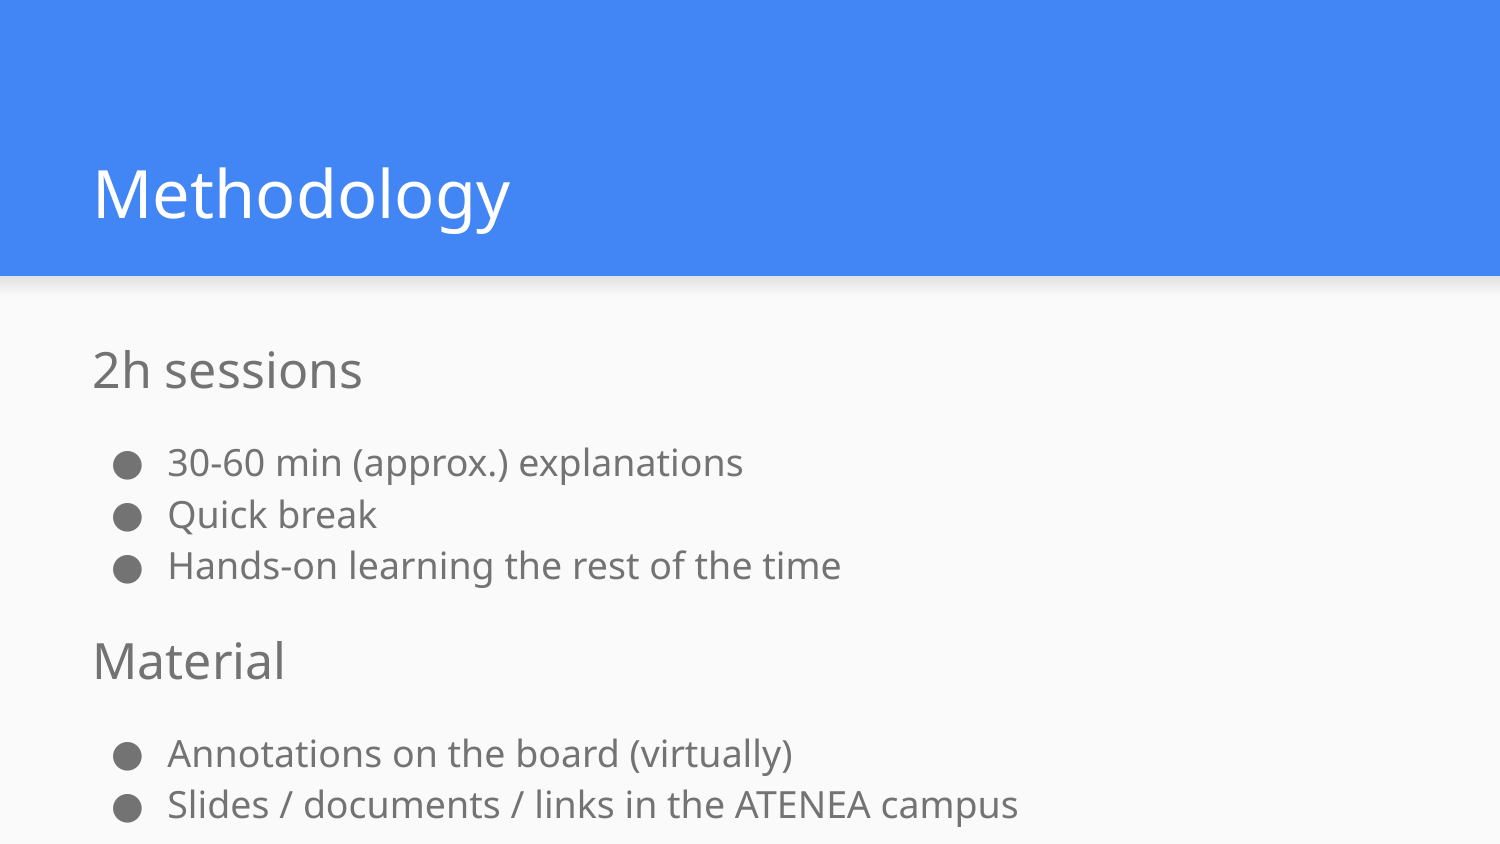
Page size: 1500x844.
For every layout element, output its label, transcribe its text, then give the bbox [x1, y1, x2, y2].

title Methodology [77, 121, 1427, 248]
list 2h sessions 30-60 min (approx.) explanations Quick break Hands-on learning the rest of the time Material Annotations on the board (virtually) Slides / documents / links in the ATENEA campus [77, 314, 1427, 760]
